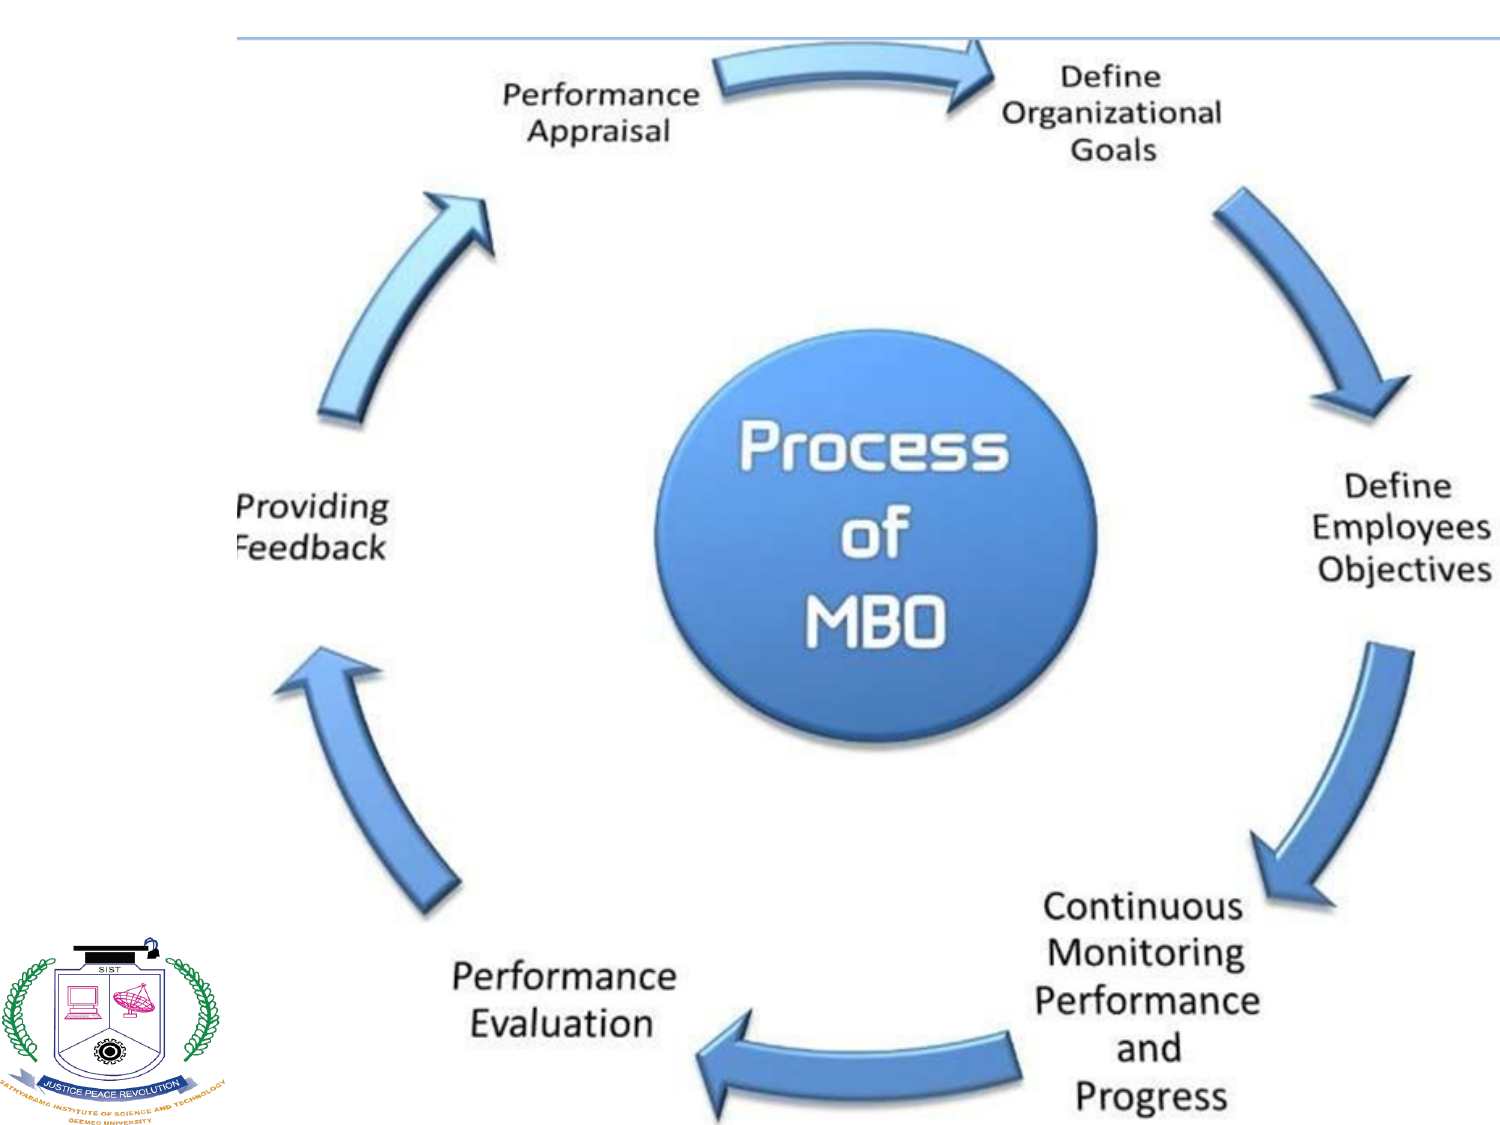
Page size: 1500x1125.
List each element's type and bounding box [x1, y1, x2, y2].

picture [0, 937, 225, 1125]
picture [237, 37, 1500, 1125]
